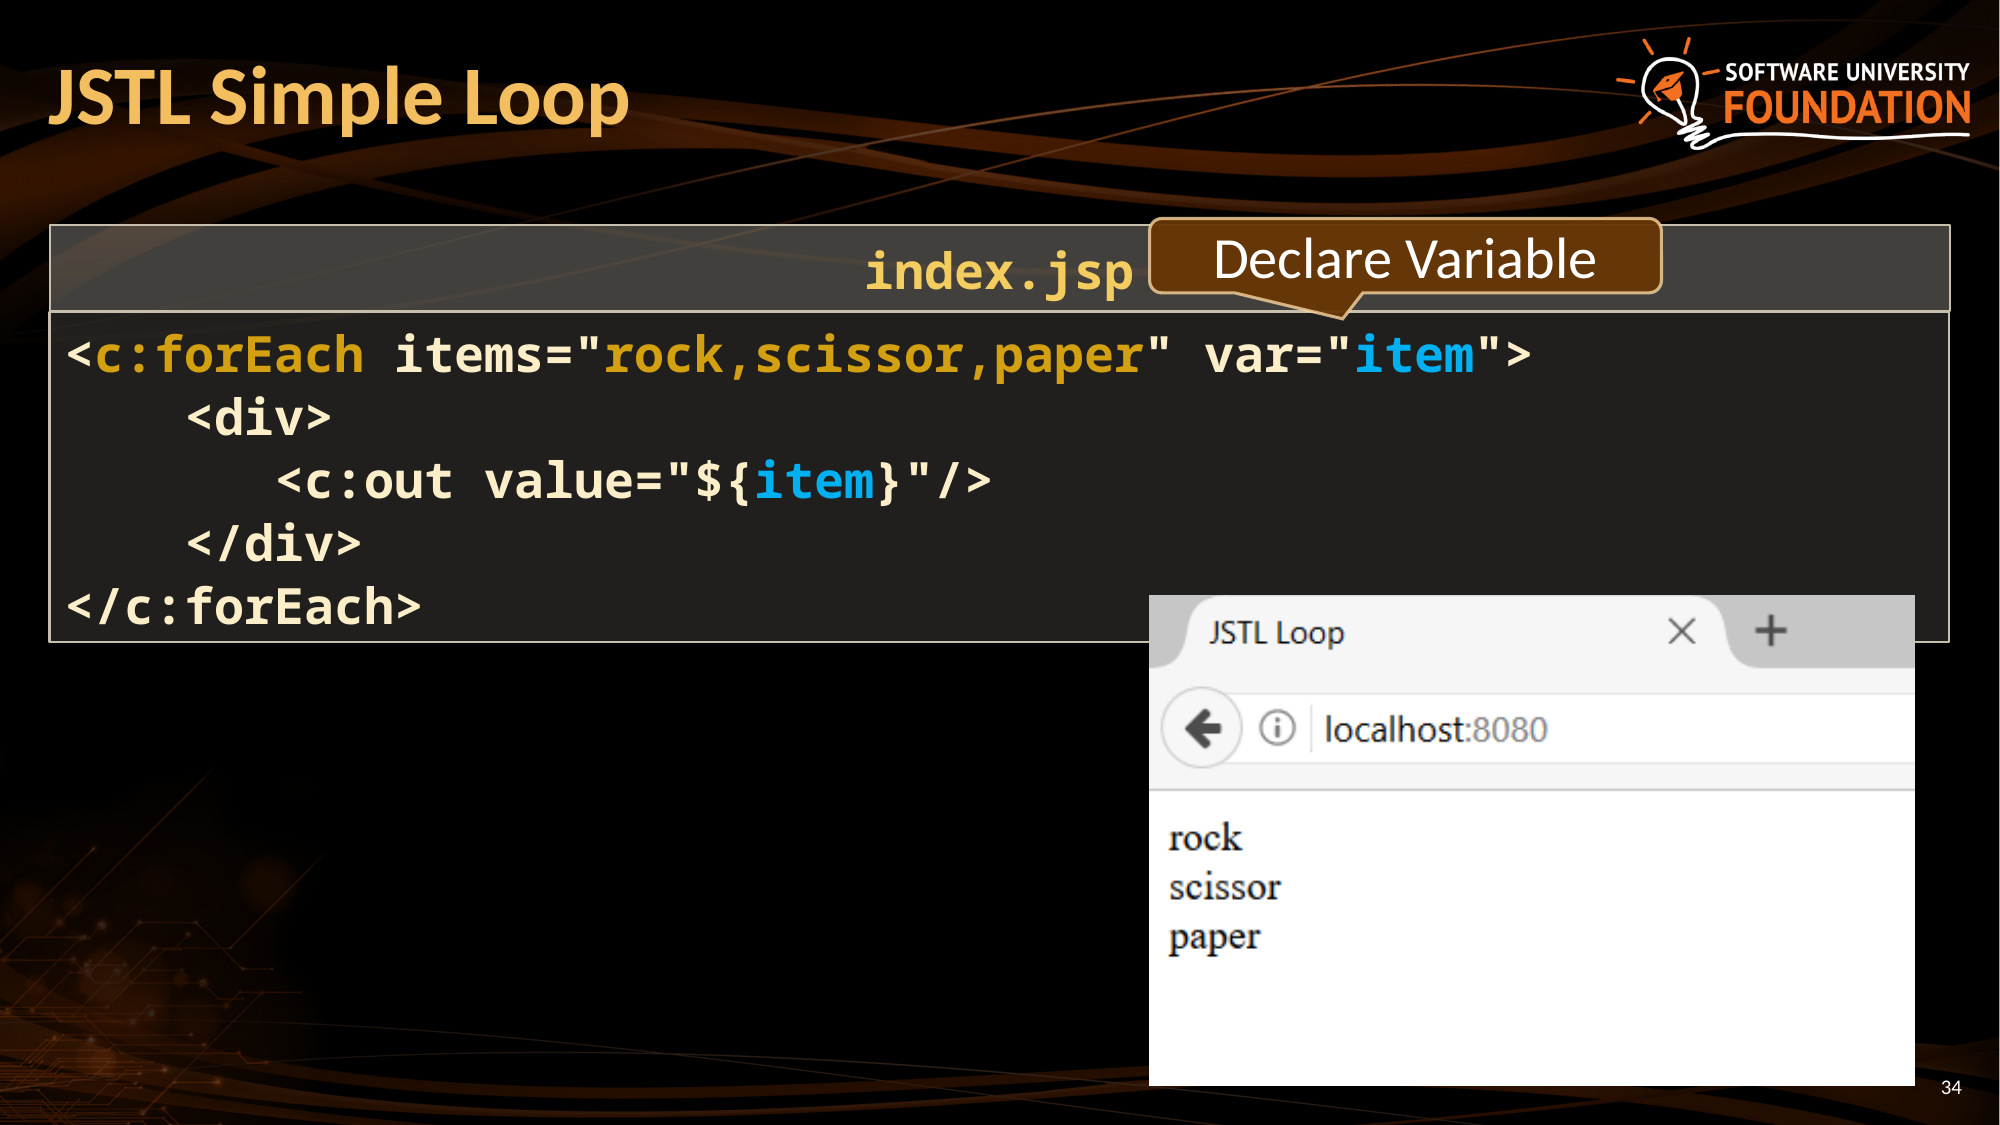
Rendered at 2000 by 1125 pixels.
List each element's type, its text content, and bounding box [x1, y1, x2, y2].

text_box index.jsp [49, 224, 1305, 312]
picture [0, 0, 2000, 1125]
title JSTL Simple Loop [30, 6, 1602, 189]
text_box <c:forEach items="rock,scissor,paper" var="item"> <div> <c:out value="${item}"/> </div> </c:forEach> [49, 312, 1950, 642]
text_box Declare Variable [1148, 217, 1663, 321]
text_box index.jsp [1351, 224, 1950, 312]
slide_number 34 [1897, 1070, 1968, 1103]
